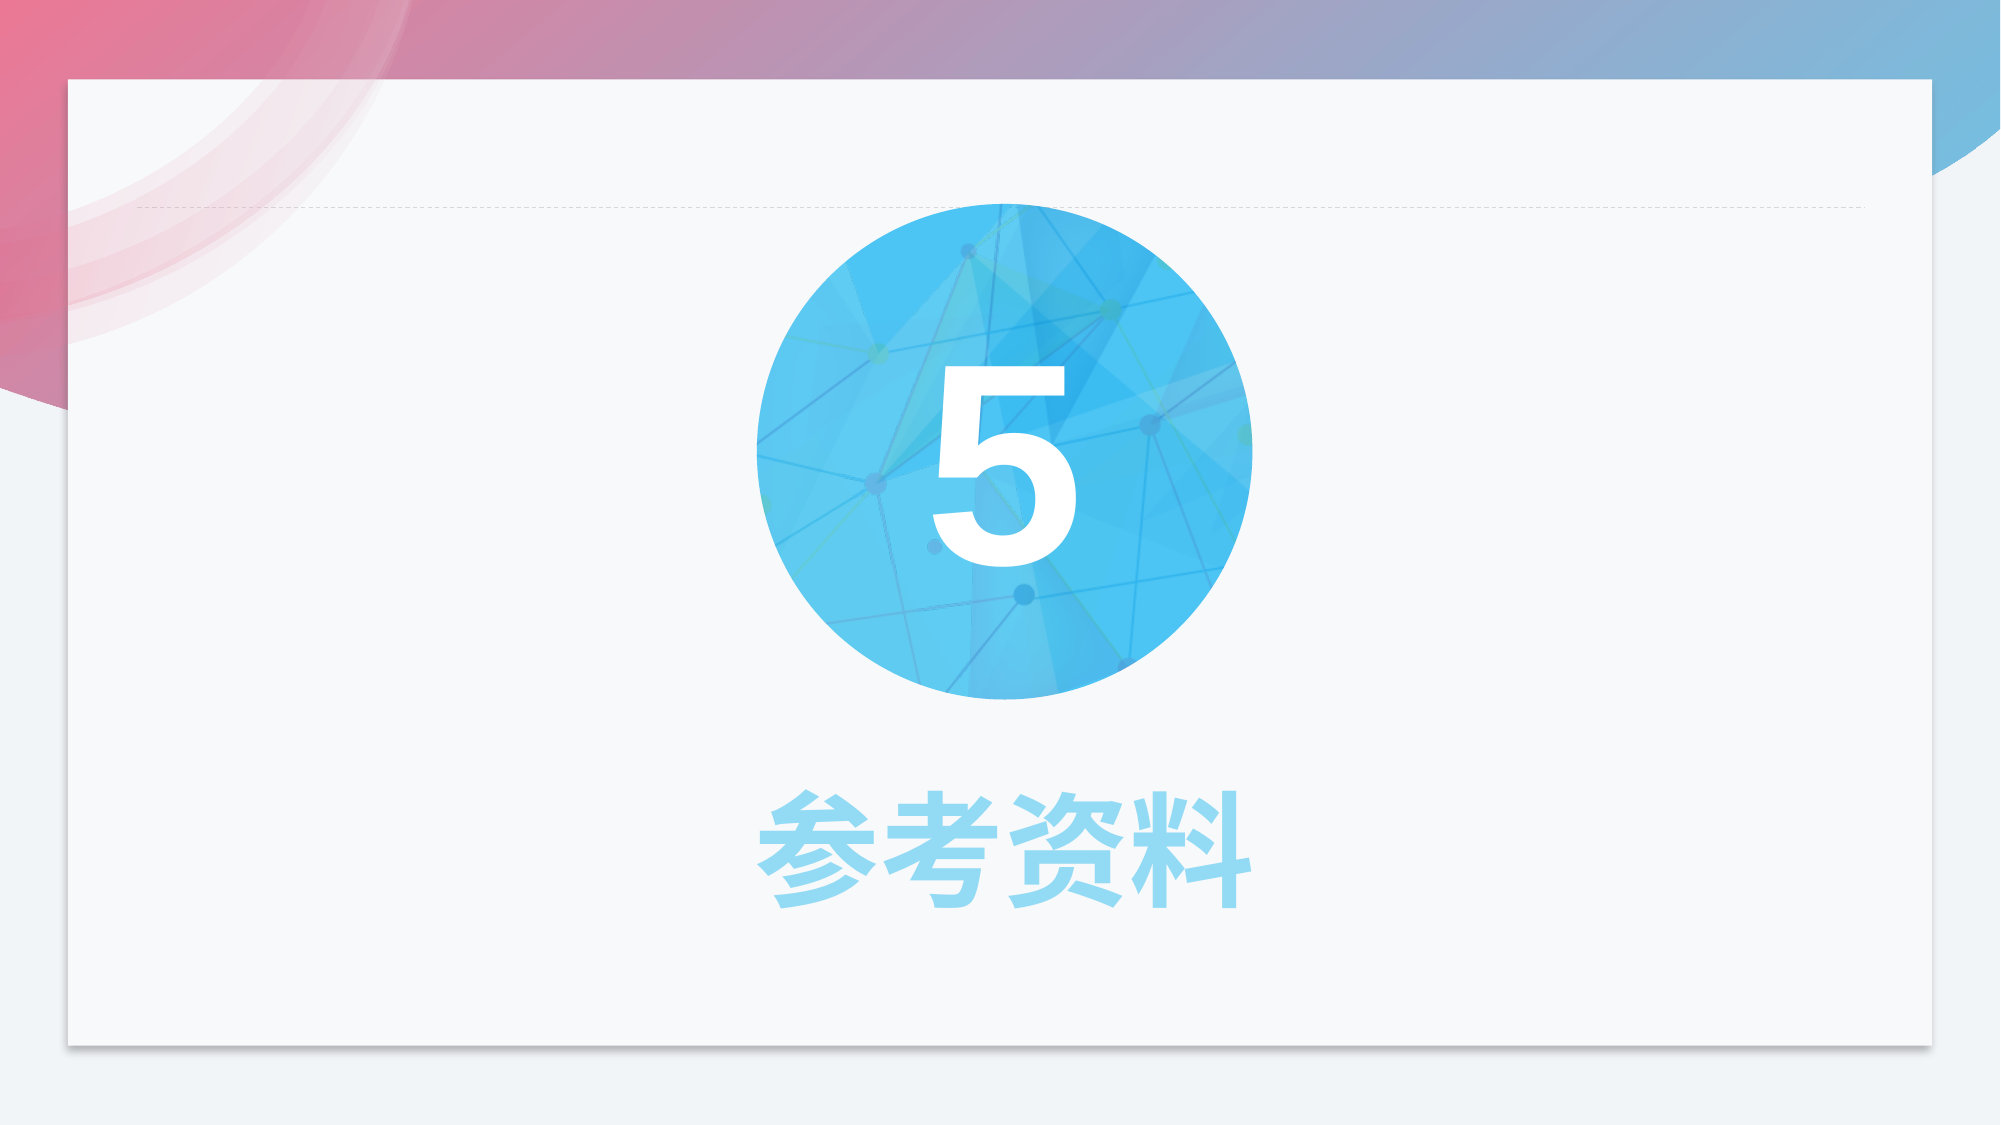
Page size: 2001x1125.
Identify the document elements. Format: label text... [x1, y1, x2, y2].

text_box [0, 0, 2000, 1125]
text_box 参考资料 [408, 765, 1601, 931]
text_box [0, 0, 413, 356]
picture [756, 203, 1253, 700]
